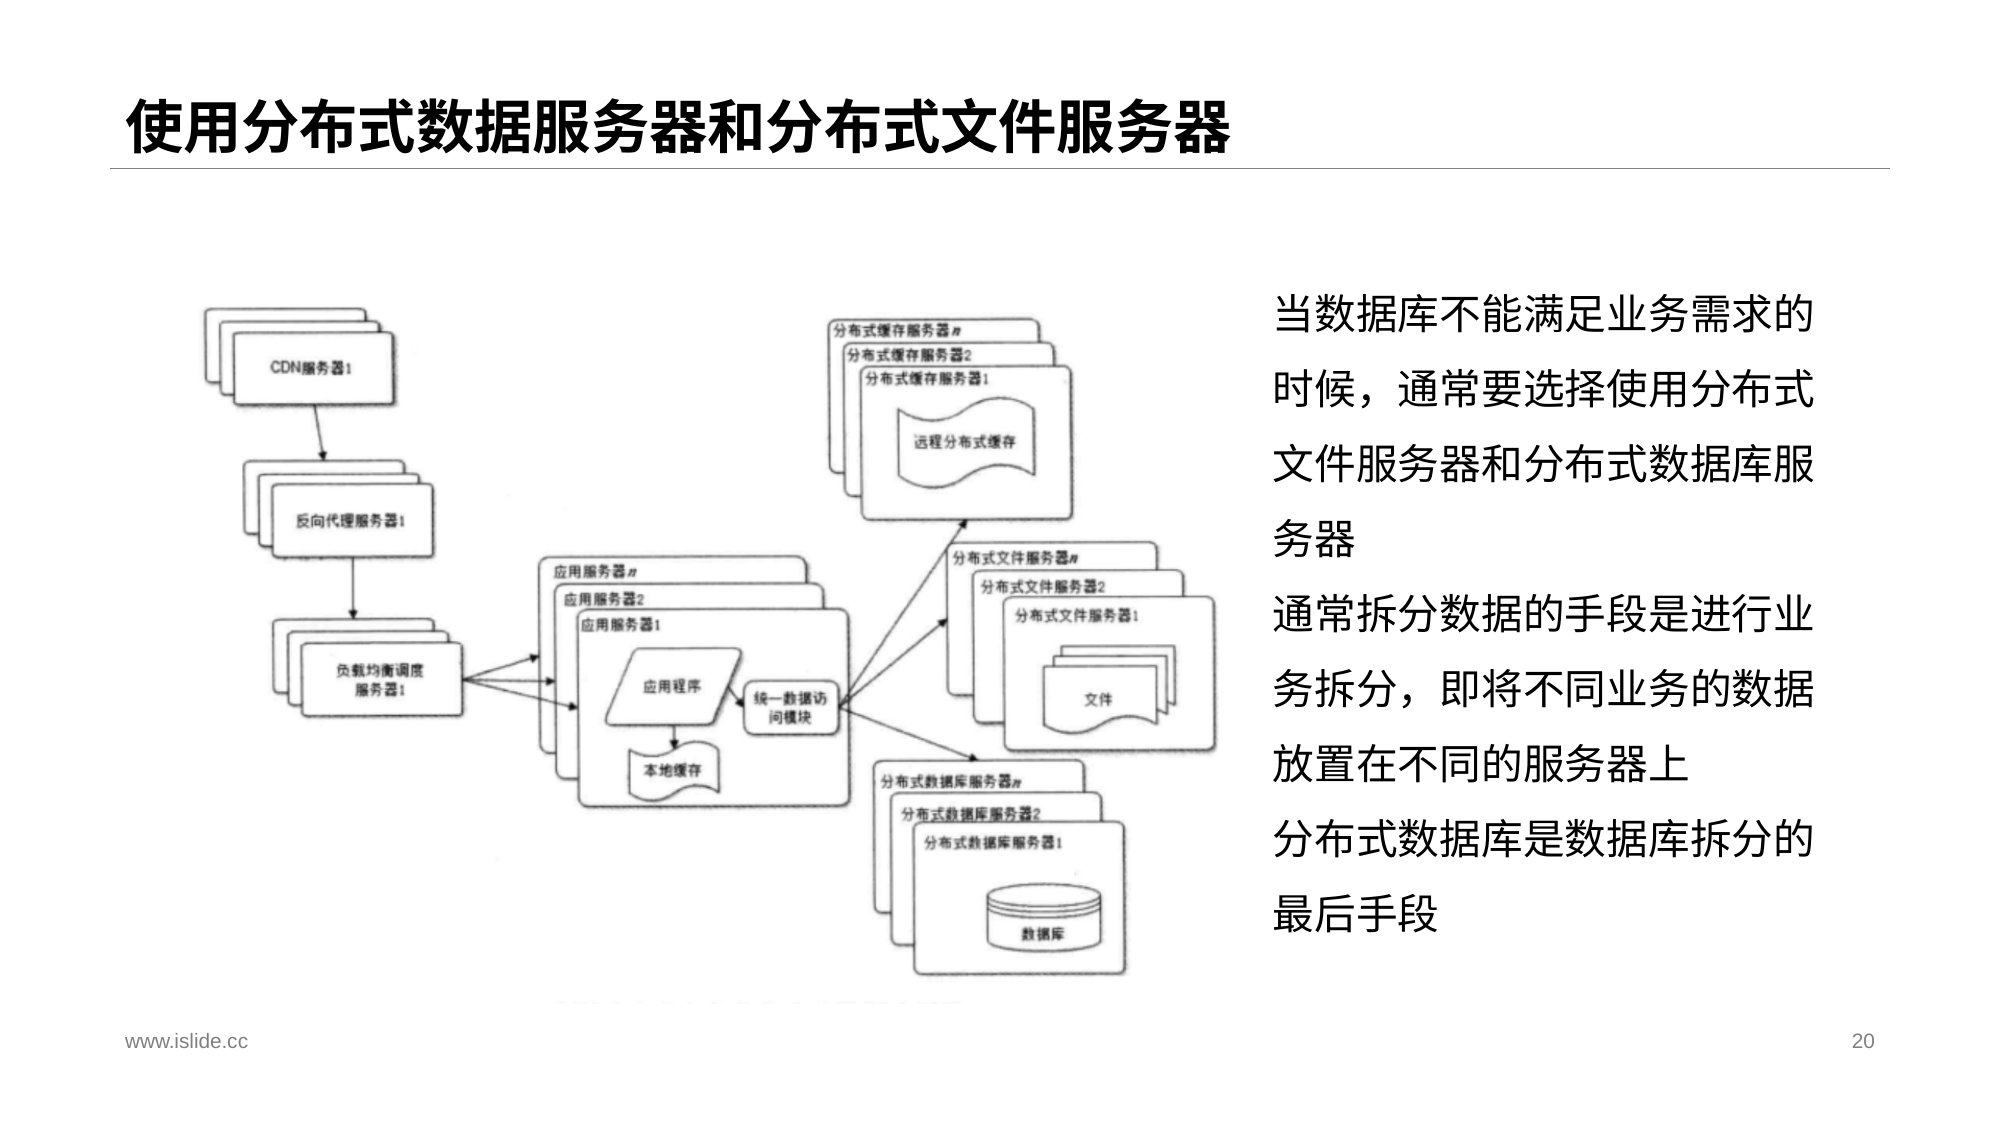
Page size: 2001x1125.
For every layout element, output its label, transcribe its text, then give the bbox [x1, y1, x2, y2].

footer www.islide.cc [109, 1023, 790, 1058]
text_box 当数据库不能满足业务需求的时候，通常要选择使用分布式文件服务器和分布式数据库服务器 通常拆分数据的手段是进行业务拆分，即将不同业务的数据放置在不同的服务器上 分布式数据库是数据库拆分的最后手段 [1272, 255, 1846, 946]
title 使用分布式数据服务器和分布式文件服务器 [109, 0, 1890, 169]
slide_number 20 [1412, 1023, 1890, 1058]
picture [140, 255, 1272, 1004]
